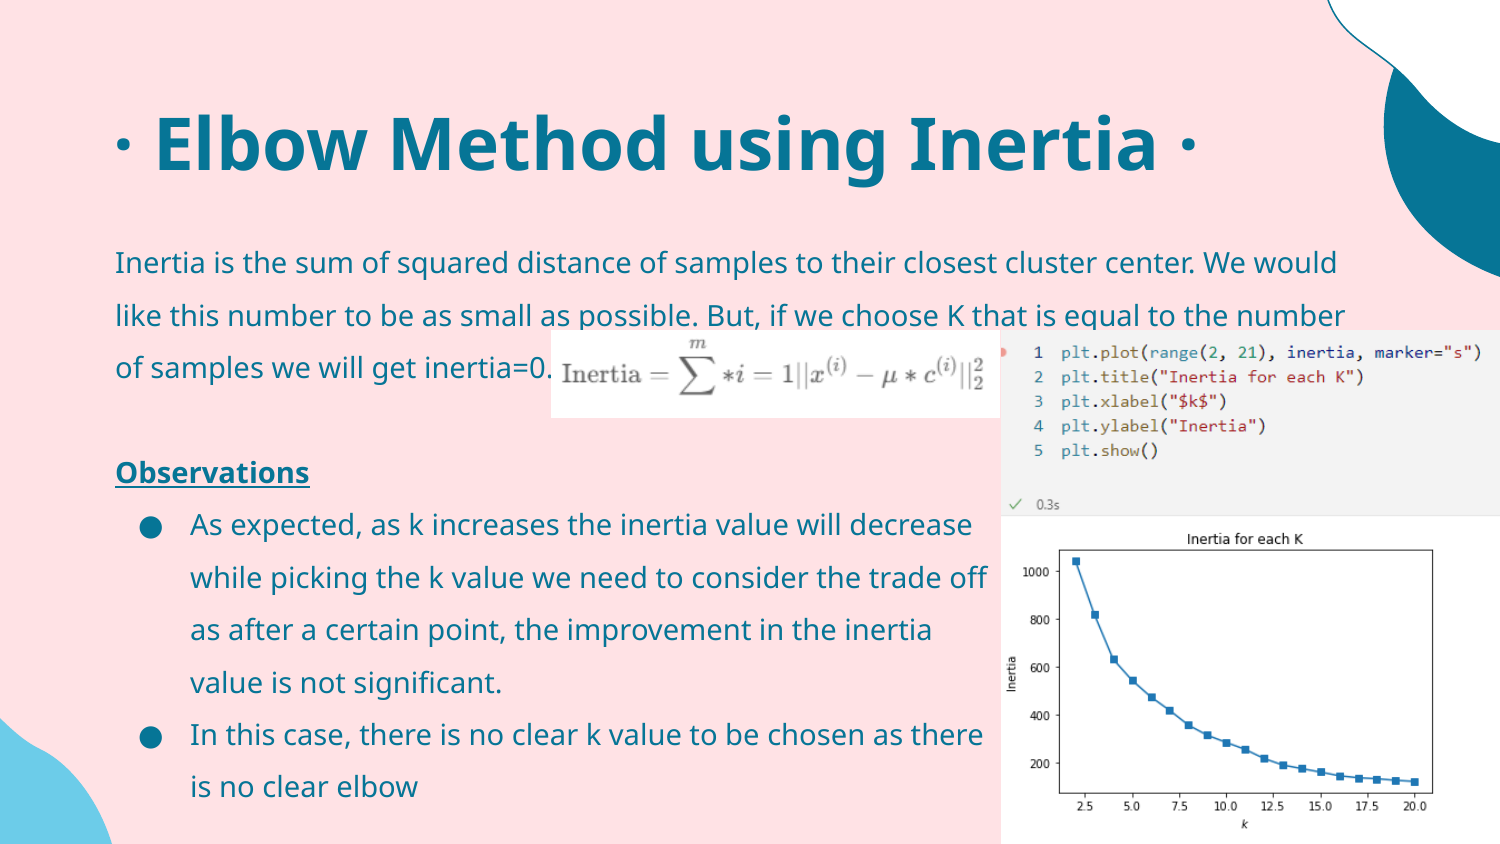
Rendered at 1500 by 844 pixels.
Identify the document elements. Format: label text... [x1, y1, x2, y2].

list Inertia is the sum of squared distance of samples to their closest cluster center. We would like this number to be as small as possible. But, if we choose K that is equal to the number of samples we will get inertia=0. Observations As expected, as k increases the inertia value will decrease while picking the k value we need to consider the trade off as after a certain point, the improvement in the inertia value is not significant. In this case, there is no clear k value to be chosen as there is no clear elbow [100, 211, 1373, 776]
picture [551, 330, 1000, 419]
picture [1001, 330, 1500, 844]
title · Elbow Method using Inertia · [98, 82, 1401, 177]
